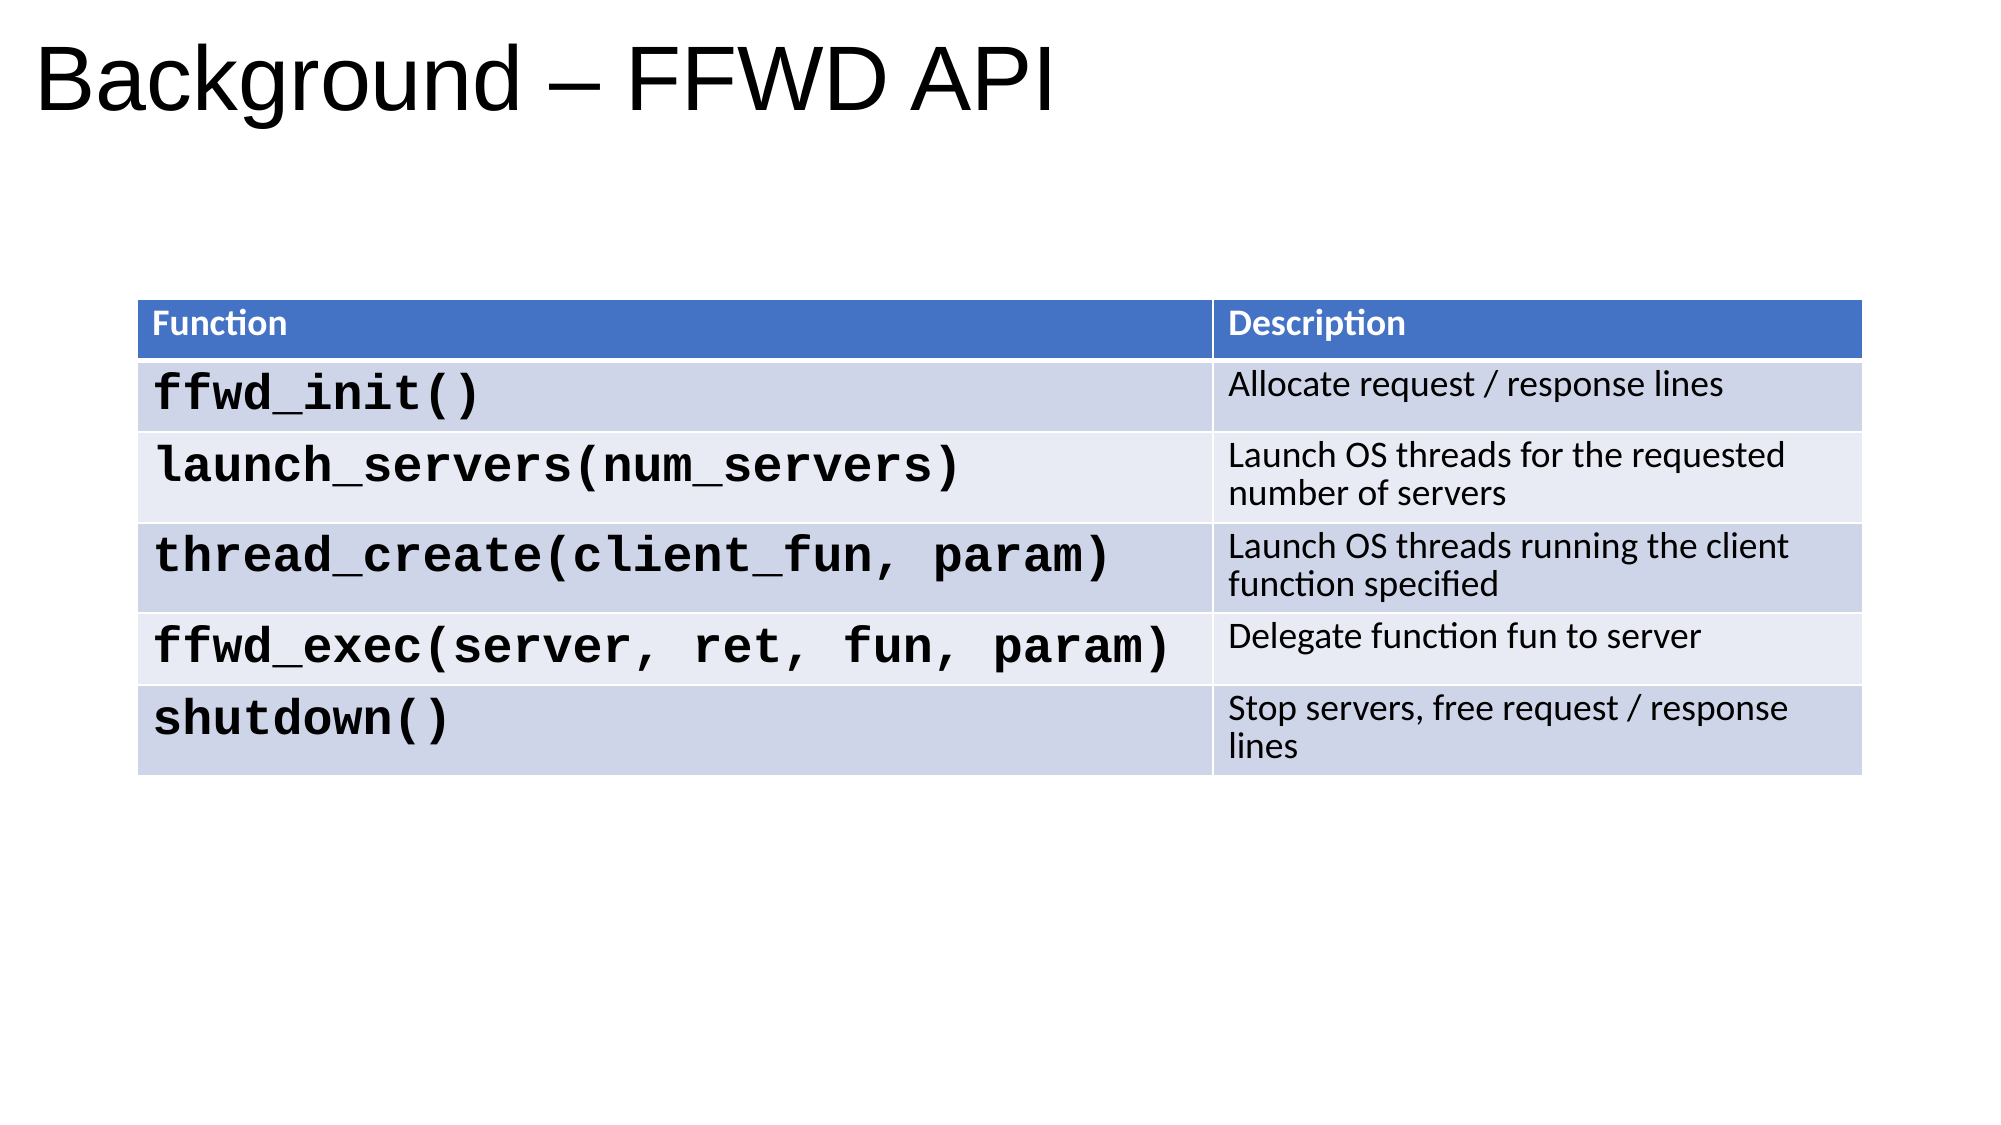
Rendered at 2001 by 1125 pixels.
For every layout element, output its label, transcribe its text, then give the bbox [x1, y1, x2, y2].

table_cell Launch OS threads for the requested number of servers [1214, 433, 1862, 522]
table_cell Delegate function fun to server [1214, 614, 1862, 684]
table_cell Launch OS threads running the client function specified [1214, 524, 1862, 612]
table_header Function [138, 300, 1212, 358]
table_cell Stop servers, free request / response lines [1214, 686, 1862, 775]
table_cell ffwd_init() [138, 363, 1212, 431]
title Background – FFWD API [19, 23, 1745, 241]
table_header Description [1214, 300, 1862, 358]
table_cell Allocate request / response lines [1214, 363, 1862, 431]
table_cell ffwd_exec(server, ret, fun, param) [138, 614, 1212, 684]
table_cell thread_create(client_fun, param) [138, 524, 1212, 612]
table_cell shutdown() [138, 686, 1212, 775]
table_cell launch_servers(num_servers) [138, 433, 1212, 522]
